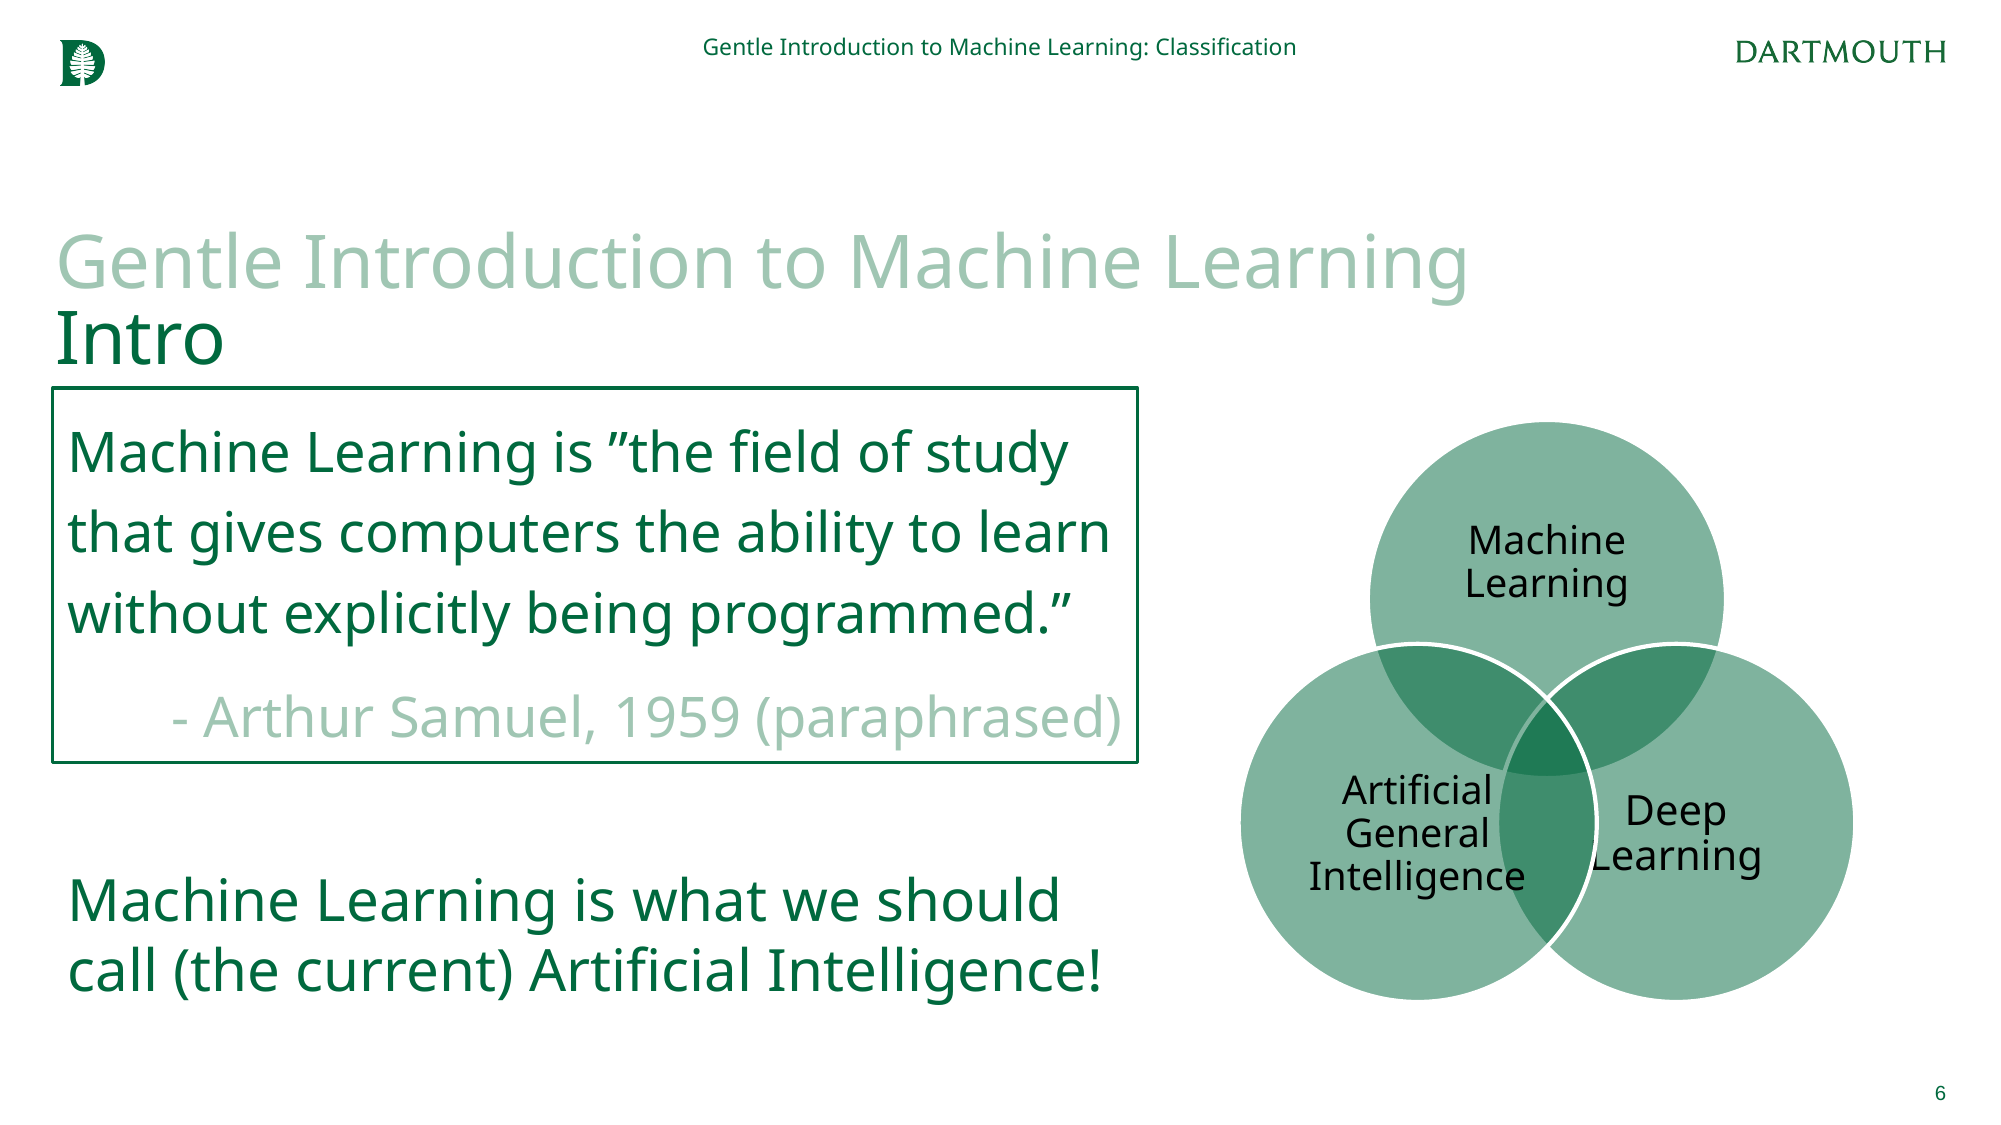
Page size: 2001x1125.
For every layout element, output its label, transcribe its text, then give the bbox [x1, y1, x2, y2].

picture [1735, 39, 1947, 64]
footer Gentle Introduction to Machine Learning: Classification [390, 30, 1610, 66]
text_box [1174, 412, 1920, 1010]
picture [60, 40, 105, 86]
text_box Machine Learning is what we should call (the current) Artificial Intelligence! [52, 856, 1138, 1011]
list Machine Learning is ”the field of study that gives computers the ability to learn without explicitly being programmed.” - Arthur Samuel, 1959 (paraphrased) [52, 388, 1138, 763]
title Gentle Introduction to Machine Learning Intro [55, 228, 1950, 380]
slide_number 6 [1860, 1074, 1947, 1111]
